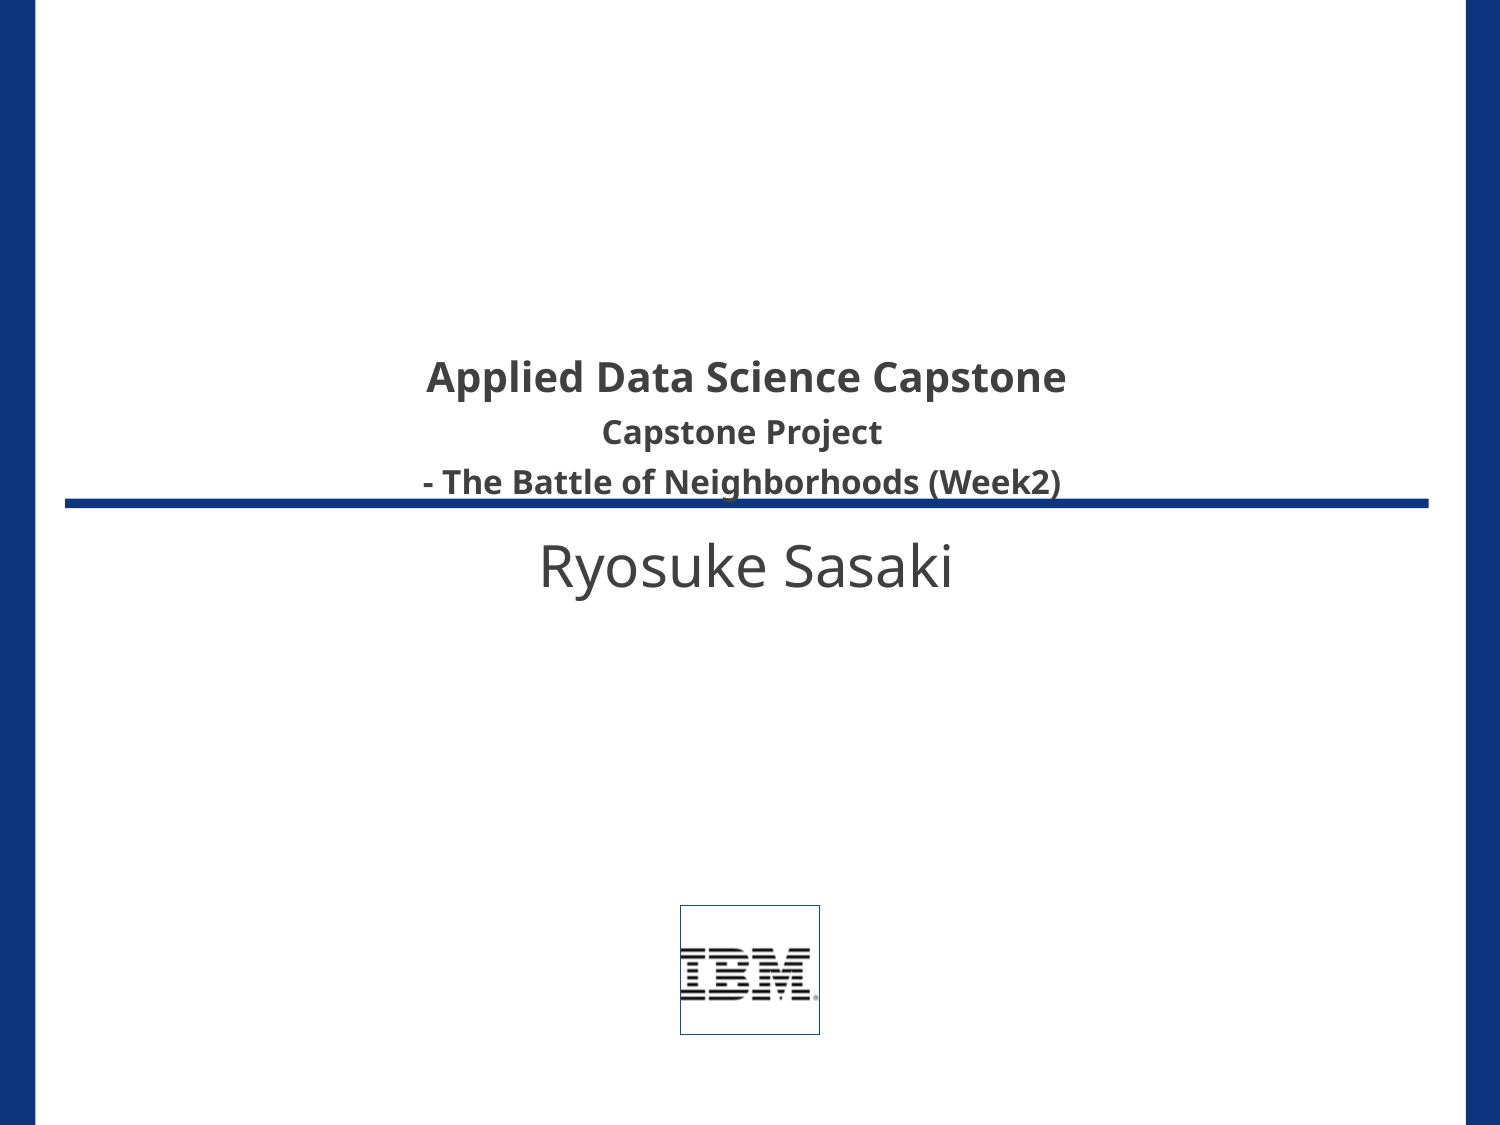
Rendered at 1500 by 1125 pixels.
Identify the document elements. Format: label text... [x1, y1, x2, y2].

picture [681, 906, 819, 1034]
title Applied Data Science Capstone Capstone Project - The Battle of Neighborhoods (Week2) [87, 327, 1407, 513]
subtitle Ryosuke Sasaki [171, 517, 1323, 692]
